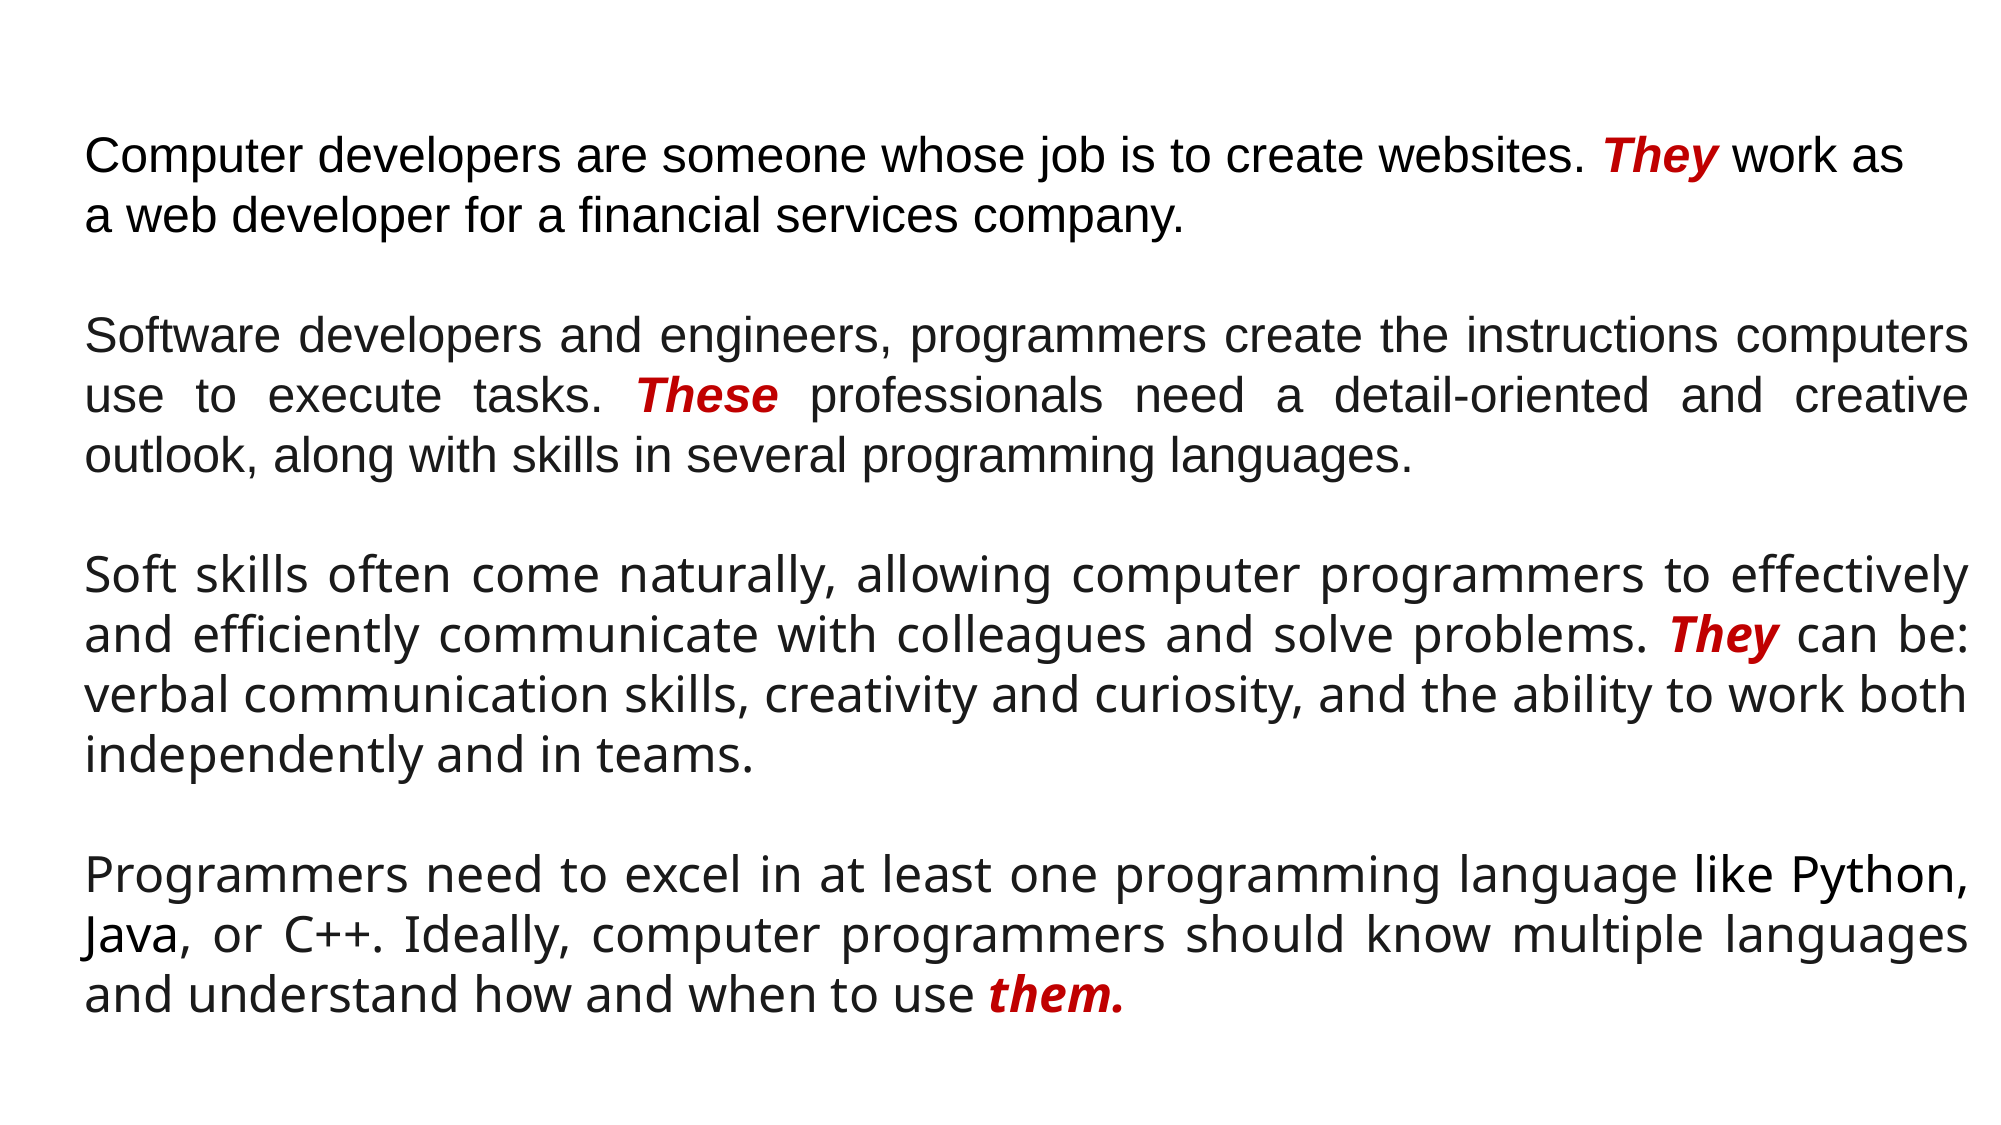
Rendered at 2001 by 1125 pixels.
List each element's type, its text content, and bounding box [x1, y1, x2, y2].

text_box Computer developers are someone whose job is to create websites. They work as a web developer for a financial services company. Software developers and engineers, programmers create the instructions computers use to execute tasks. These professionals need a detail-oriented and creative outlook, along with skills in several programming languages. Soft skills often come naturally, allowing computer programmers to effectively and efficiently communicate with colleagues and solve problems. They can be: verbal communication skills, creativity and curiosity, and the ability to work both independently and in teams. Programmers need to excel in at least one programming language like Python, Java, or C++. Ideally, computer programmers should know multiple languages and understand how and when to use them. [69, 115, 1985, 1125]
